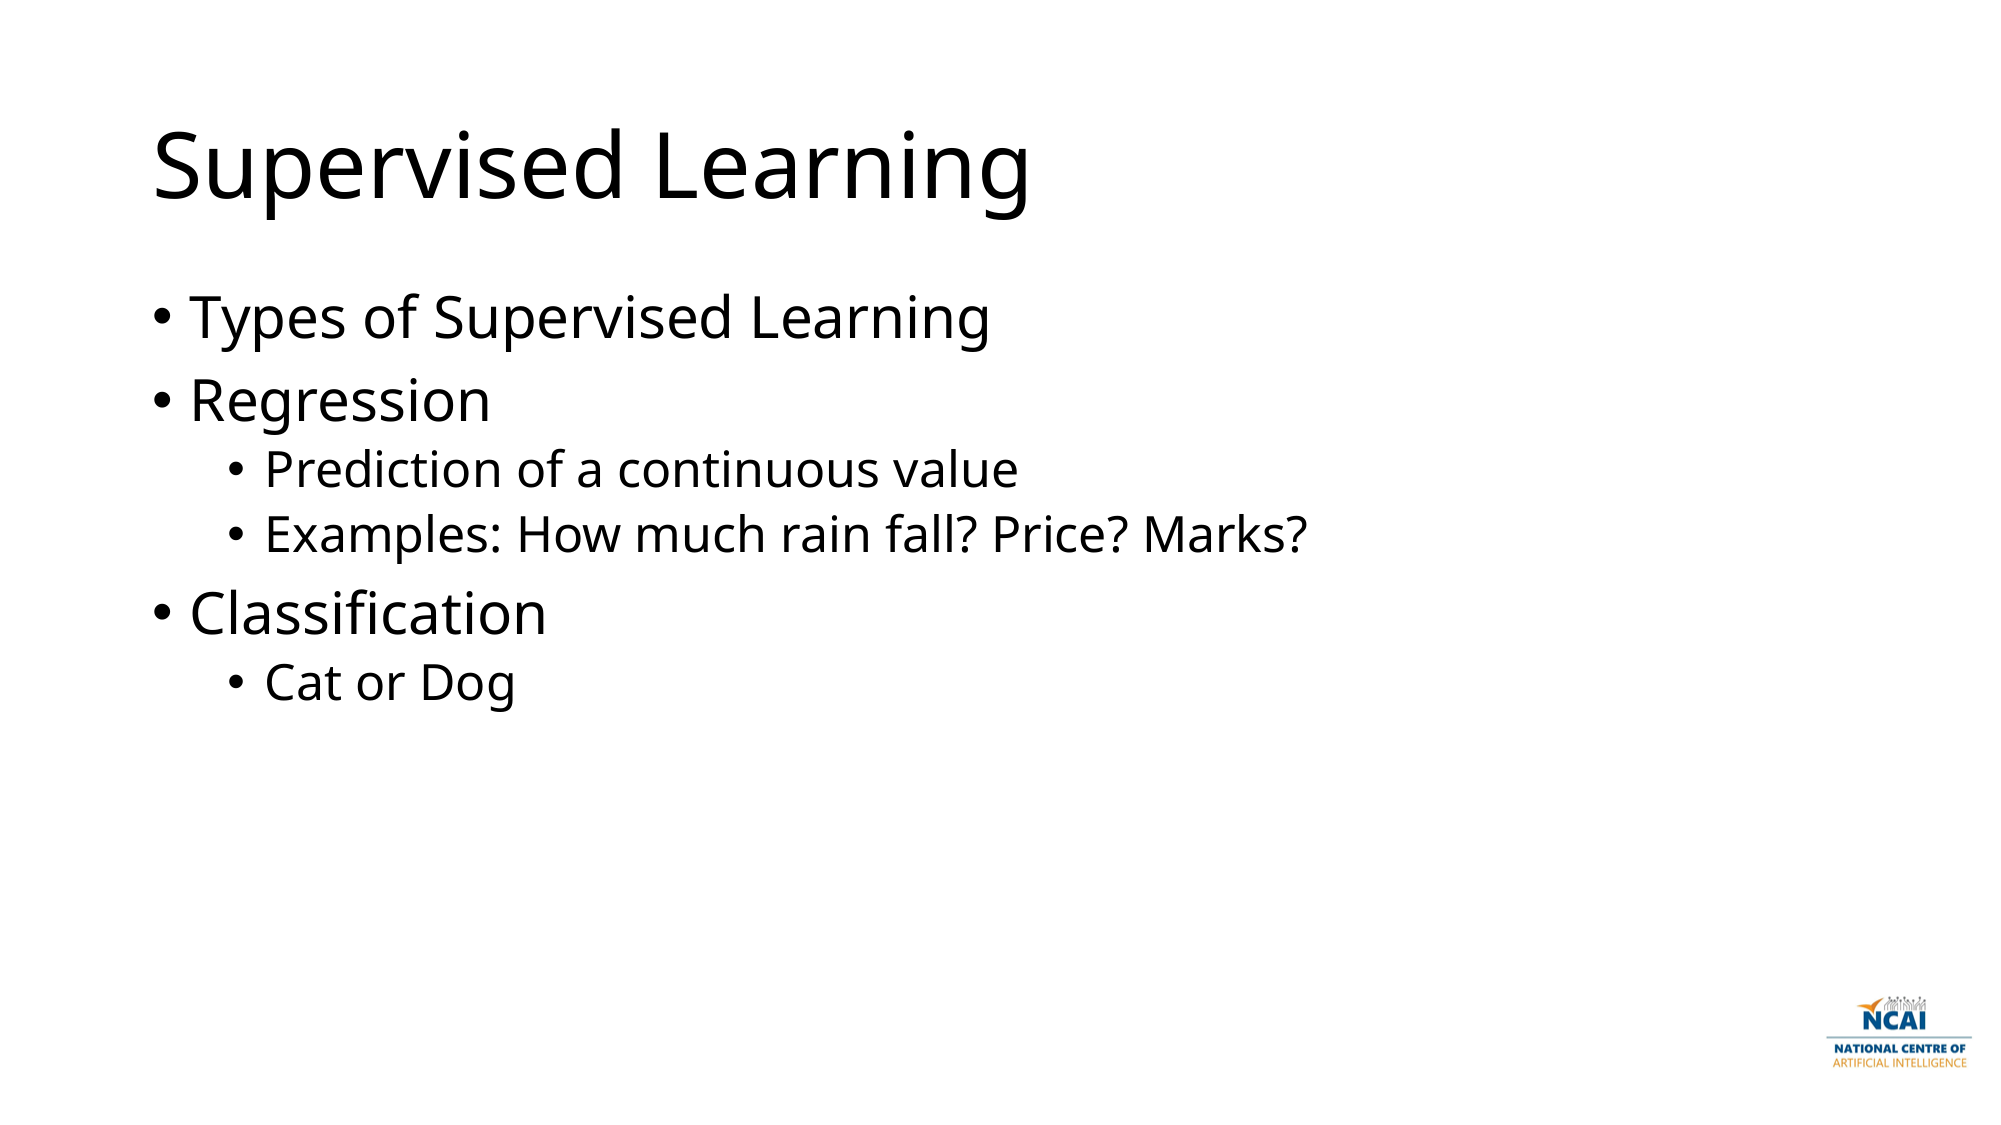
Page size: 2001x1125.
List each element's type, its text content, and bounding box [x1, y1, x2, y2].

picture [1815, 951, 1985, 1119]
list Types of Supervised Learning Regression Prediction of a continuous value Examples: How much rain fall? Price? Marks? Classification Cat or Dog [137, 280, 1863, 986]
title Supervised Learning [137, 59, 1863, 278]
